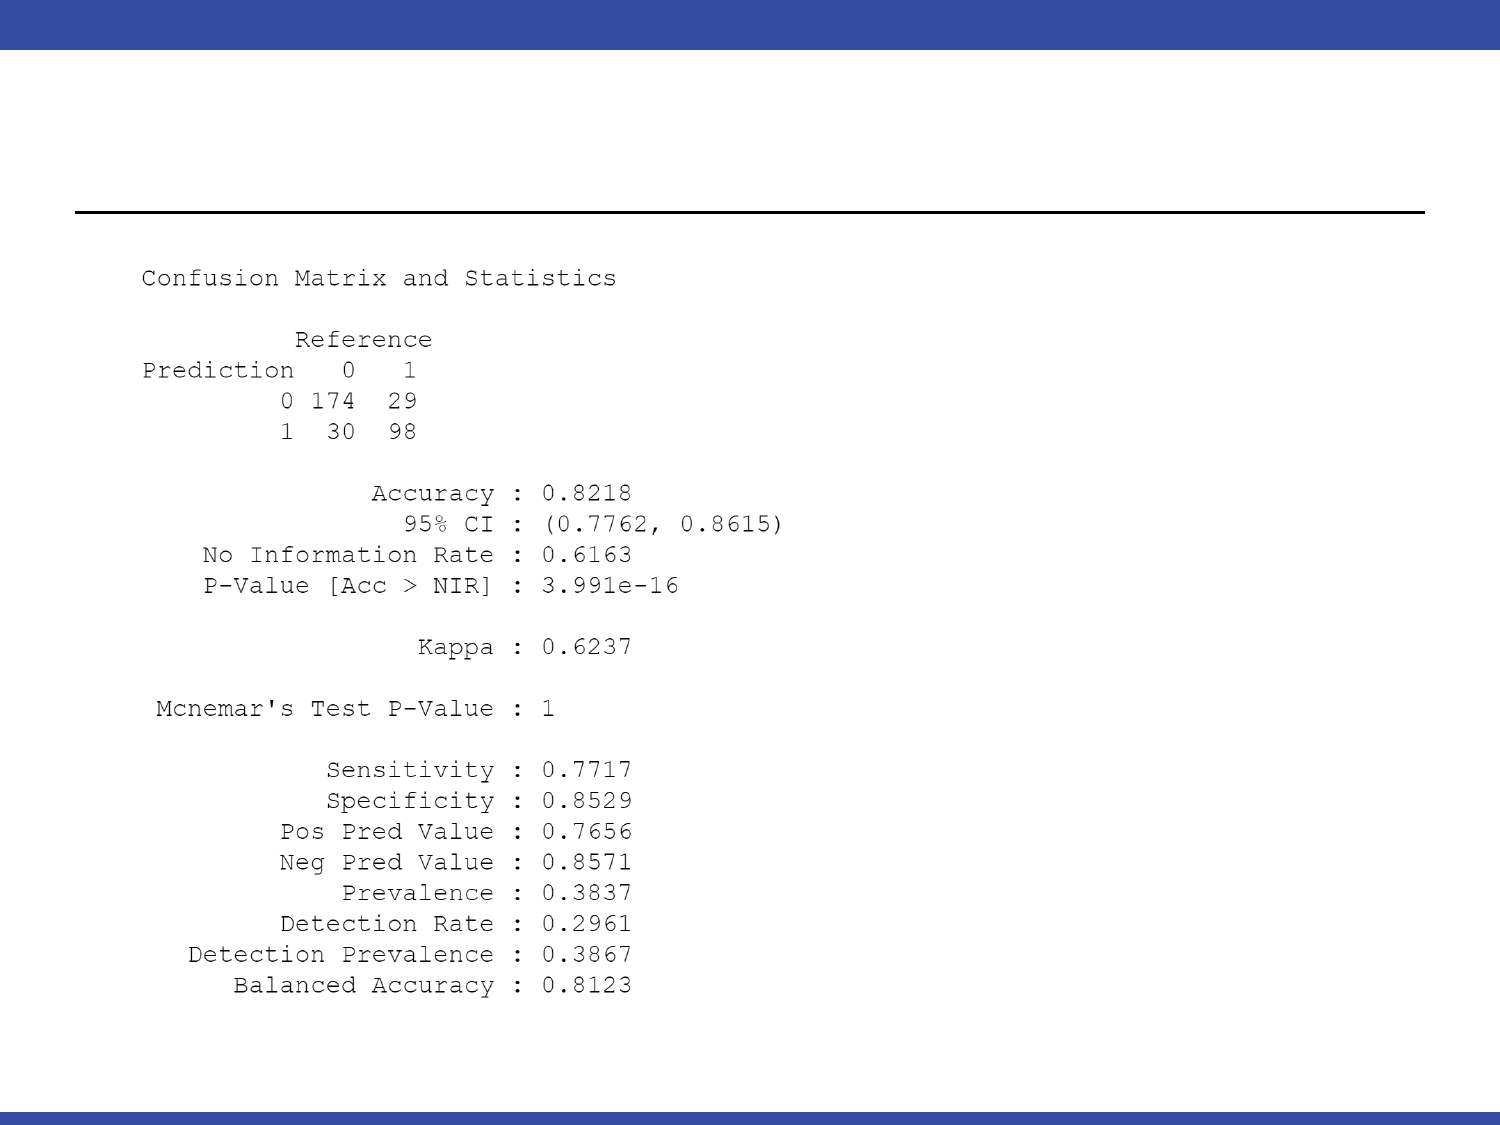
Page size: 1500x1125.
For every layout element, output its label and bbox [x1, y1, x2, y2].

list [127, 262, 1372, 1006]
